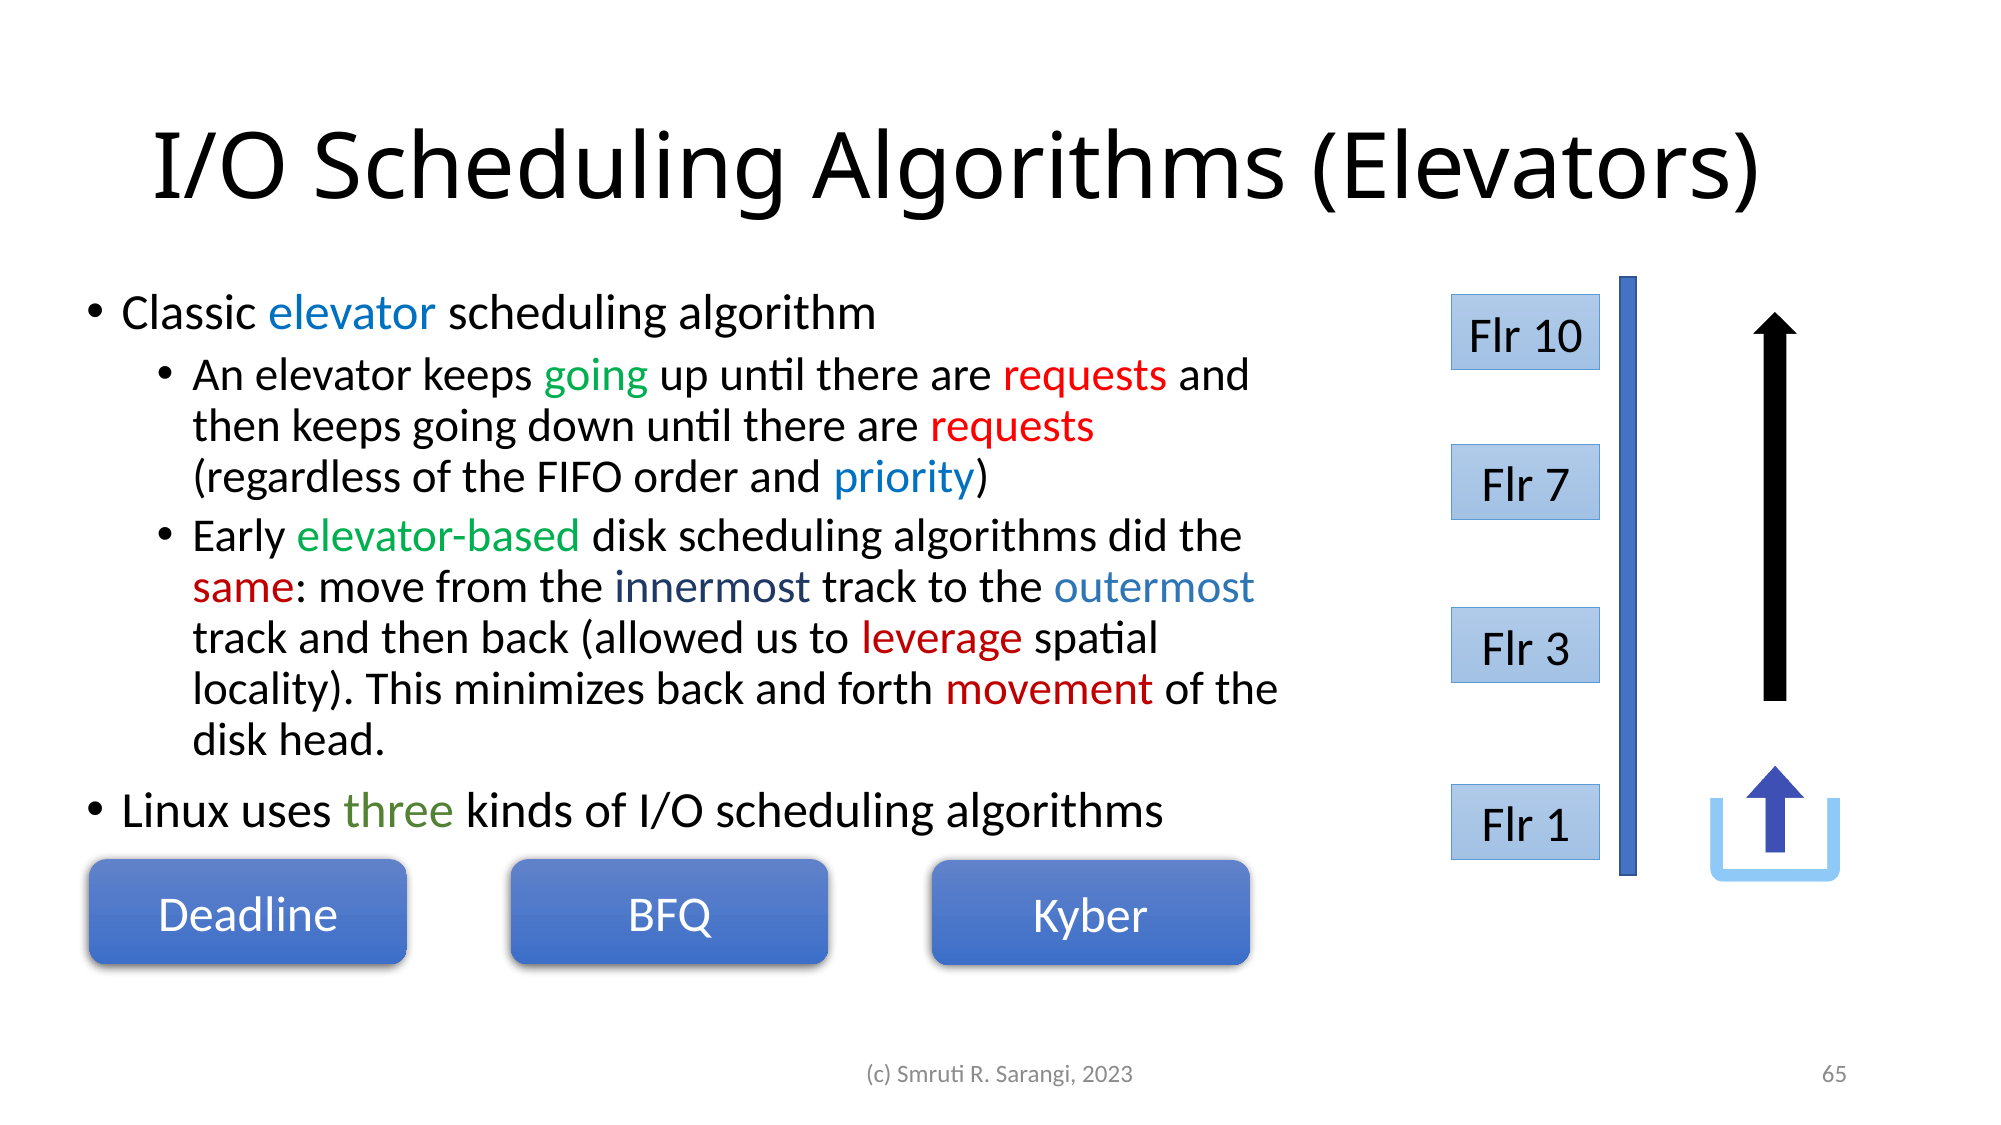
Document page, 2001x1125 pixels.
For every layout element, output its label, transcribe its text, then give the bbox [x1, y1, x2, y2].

title I/O Scheduling Algorithms (Elevators) [137, 59, 1863, 278]
text_box Flr 3 [1451, 607, 1600, 683]
list Classic elevator scheduling algorithm An elevator keeps going up until there are requests and then keeps going down until there are requests (regardless of the FIFO order and priority) Early elevator-based disk scheduling algorithms did the same: move from the innermost track to the outermost track and then back (allowed us to leverage spatial locality). This minimizes back and forth movement of the disk head. Linux uses three kinds of I/O scheduling algorithms [71, 278, 1318, 847]
text_box Flr 10 [1451, 294, 1600, 370]
text_box [1619, 276, 1637, 876]
text_box [1745, 307, 1805, 705]
text_box Flr 1 [1451, 784, 1600, 860]
footer (c) Smruti R. Sarangi, 2023 [662, 1042, 1338, 1103]
text_box Kyber [932, 860, 1250, 966]
text_box BFQ [510, 859, 829, 965]
slide_number 65 [1412, 1042, 1863, 1103]
picture [1697, 746, 1853, 901]
text_box Flr 7 [1451, 444, 1600, 520]
text_box Deadline [89, 859, 408, 965]
